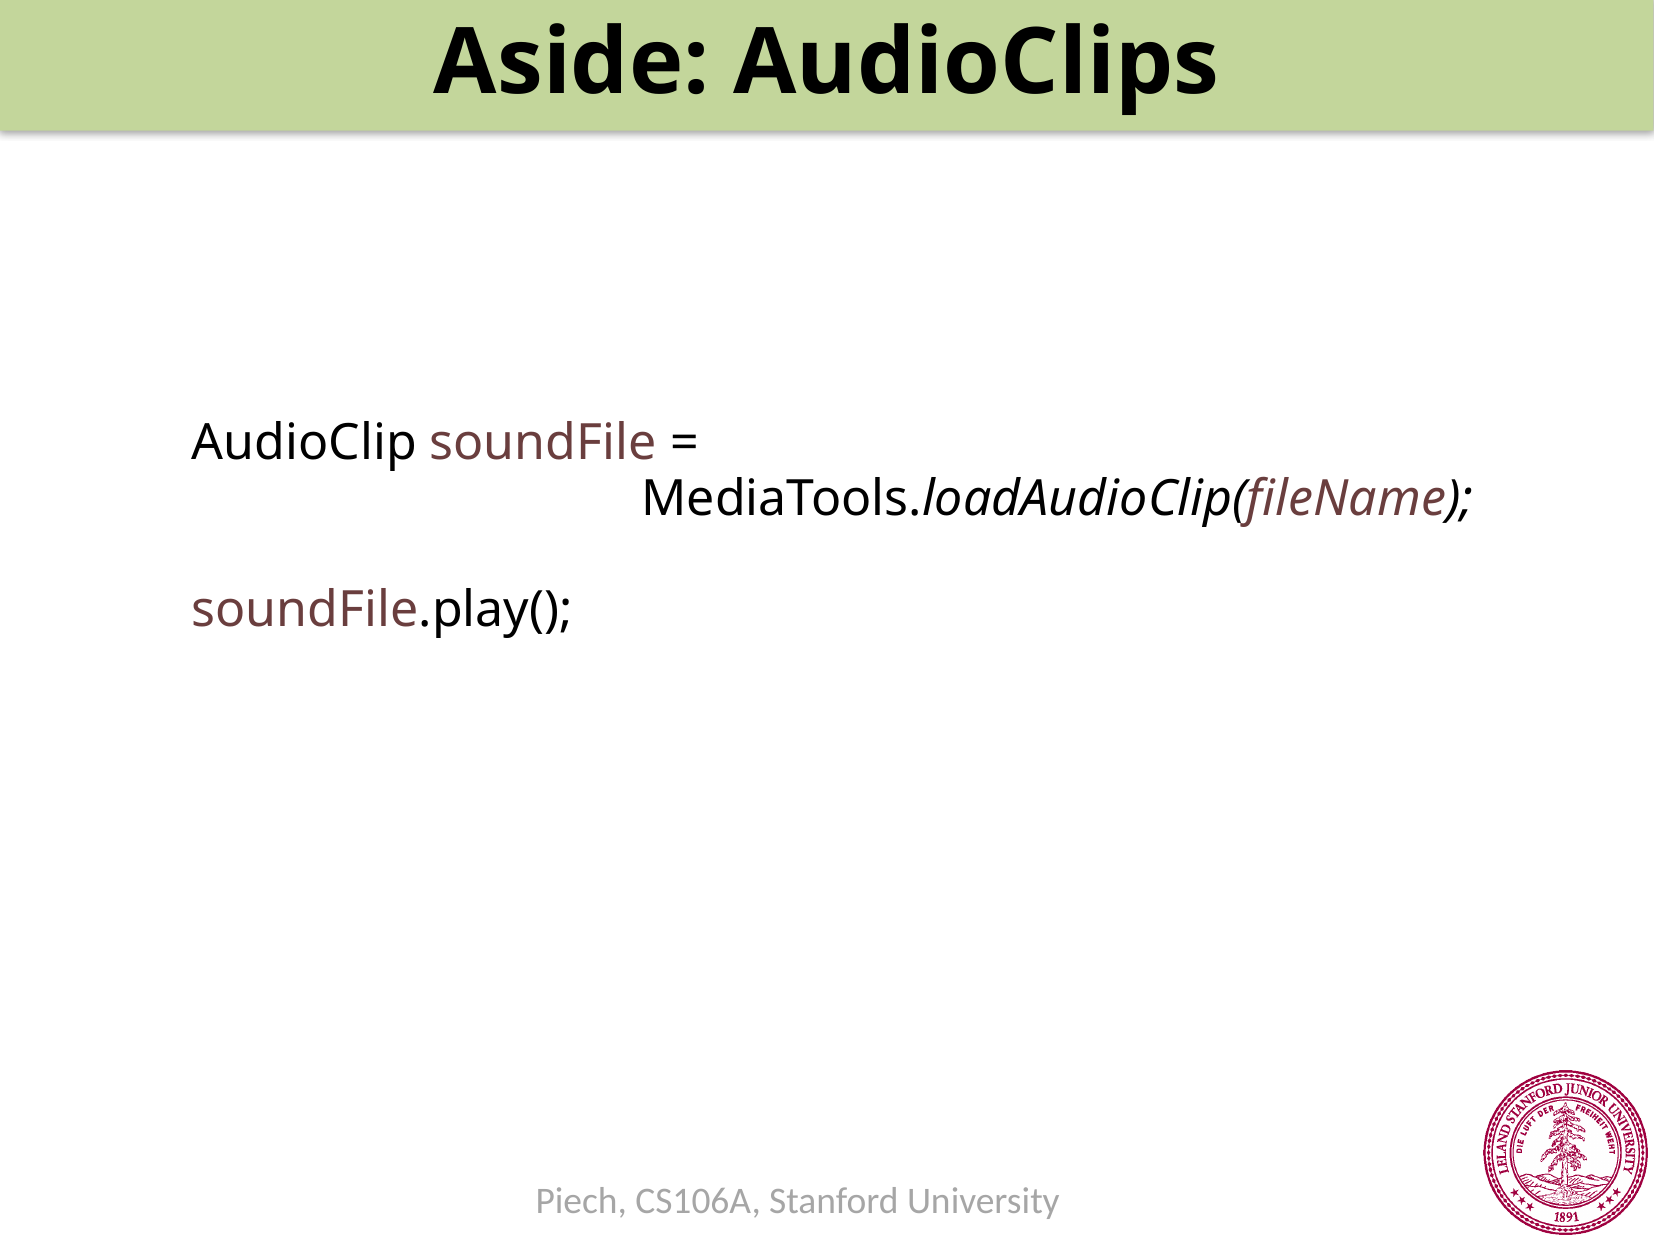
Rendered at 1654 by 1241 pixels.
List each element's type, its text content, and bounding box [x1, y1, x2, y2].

text_box AudioClip soundFile = MediaTools.loadAudioClip(fileName); soundFile.play(); [176, 407, 1654, 646]
picture [1483, 1070, 1648, 1235]
text_box Aside: AudioClips [0, 0, 1654, 134]
